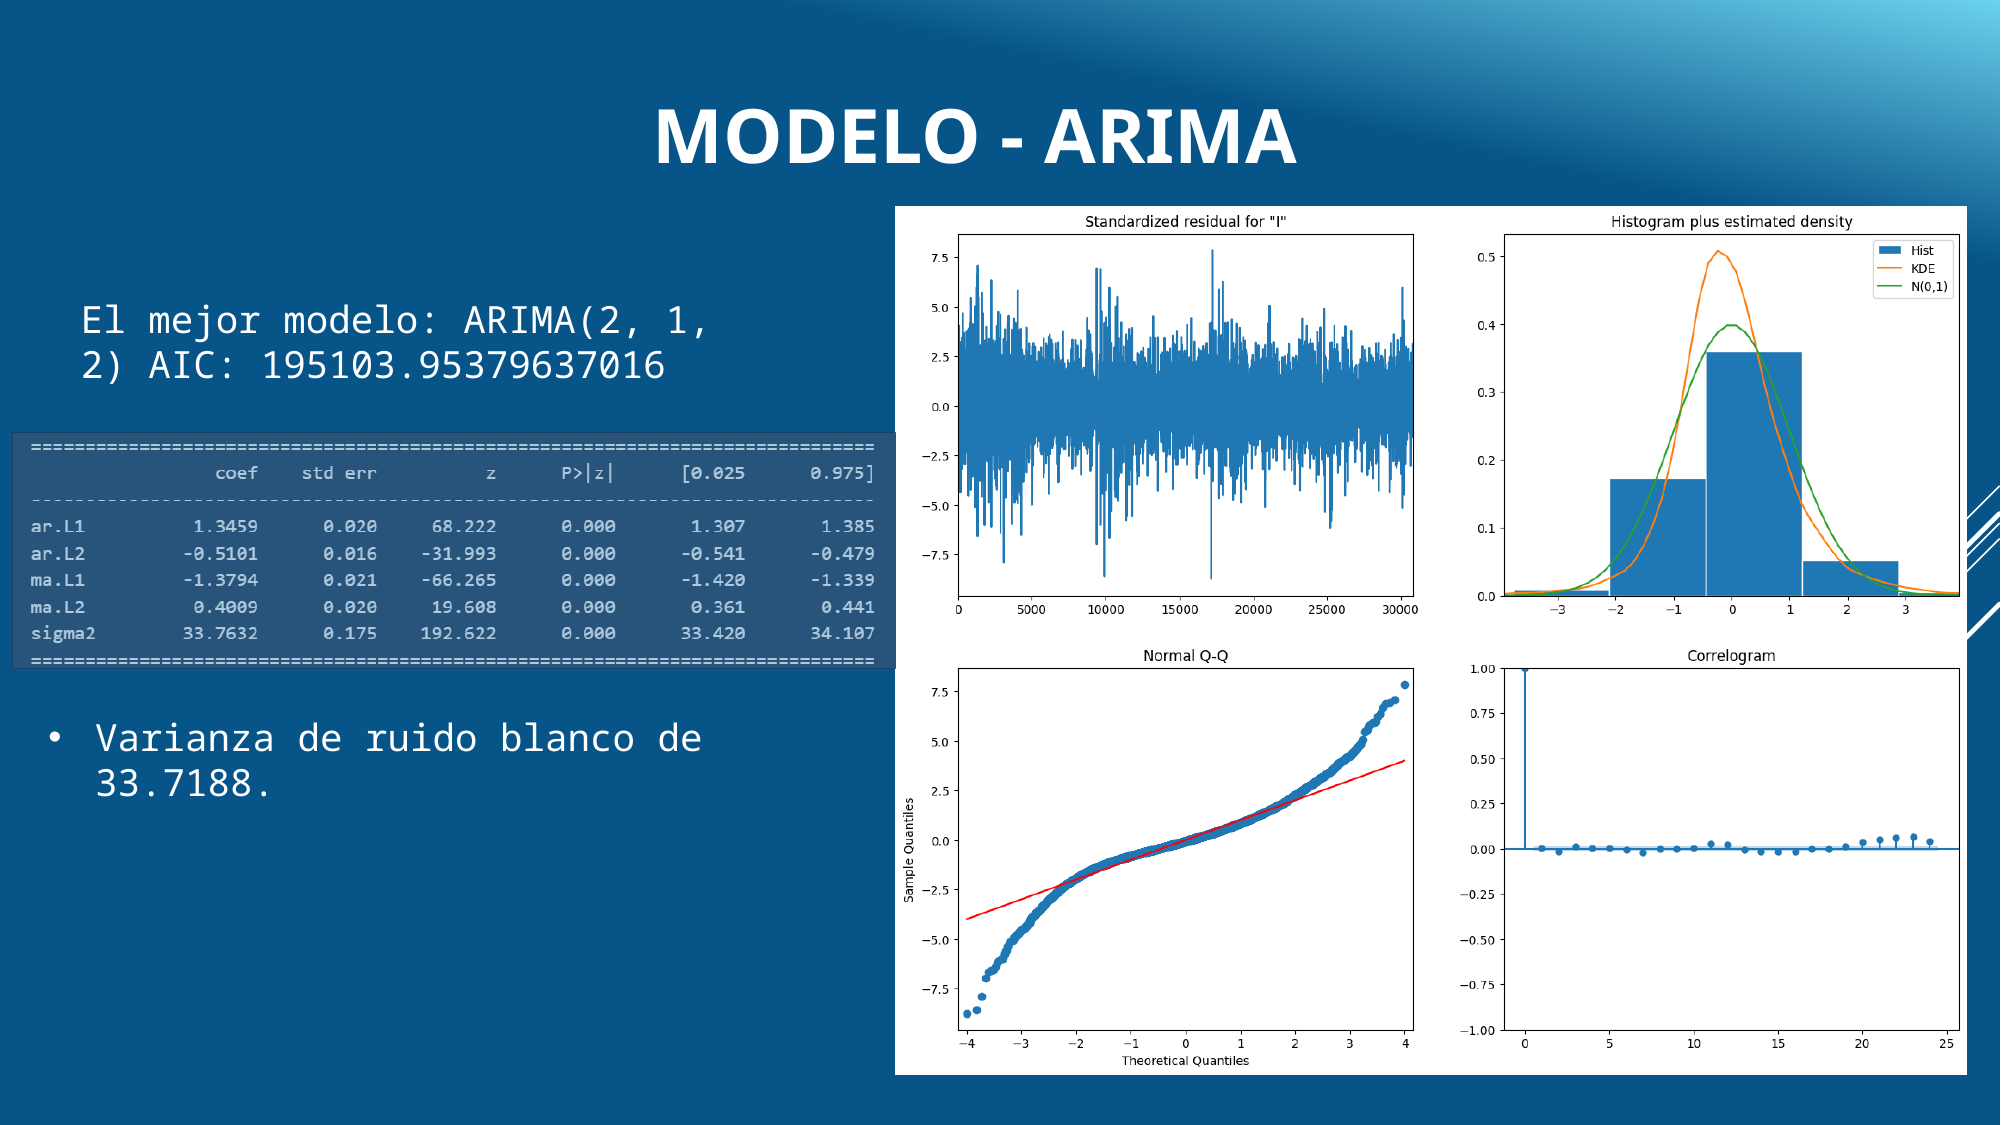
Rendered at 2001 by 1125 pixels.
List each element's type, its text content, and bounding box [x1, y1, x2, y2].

title modelo - ARIMA [285, 9, 1686, 257]
text_box El mejor modelo: ARIMA(2, 1, 2) AIC: 195103.95379637016 [66, 288, 779, 394]
text_box Varianza de ruido blanco de 33.7188. [33, 706, 779, 812]
picture [12, 206, 1967, 1075]
